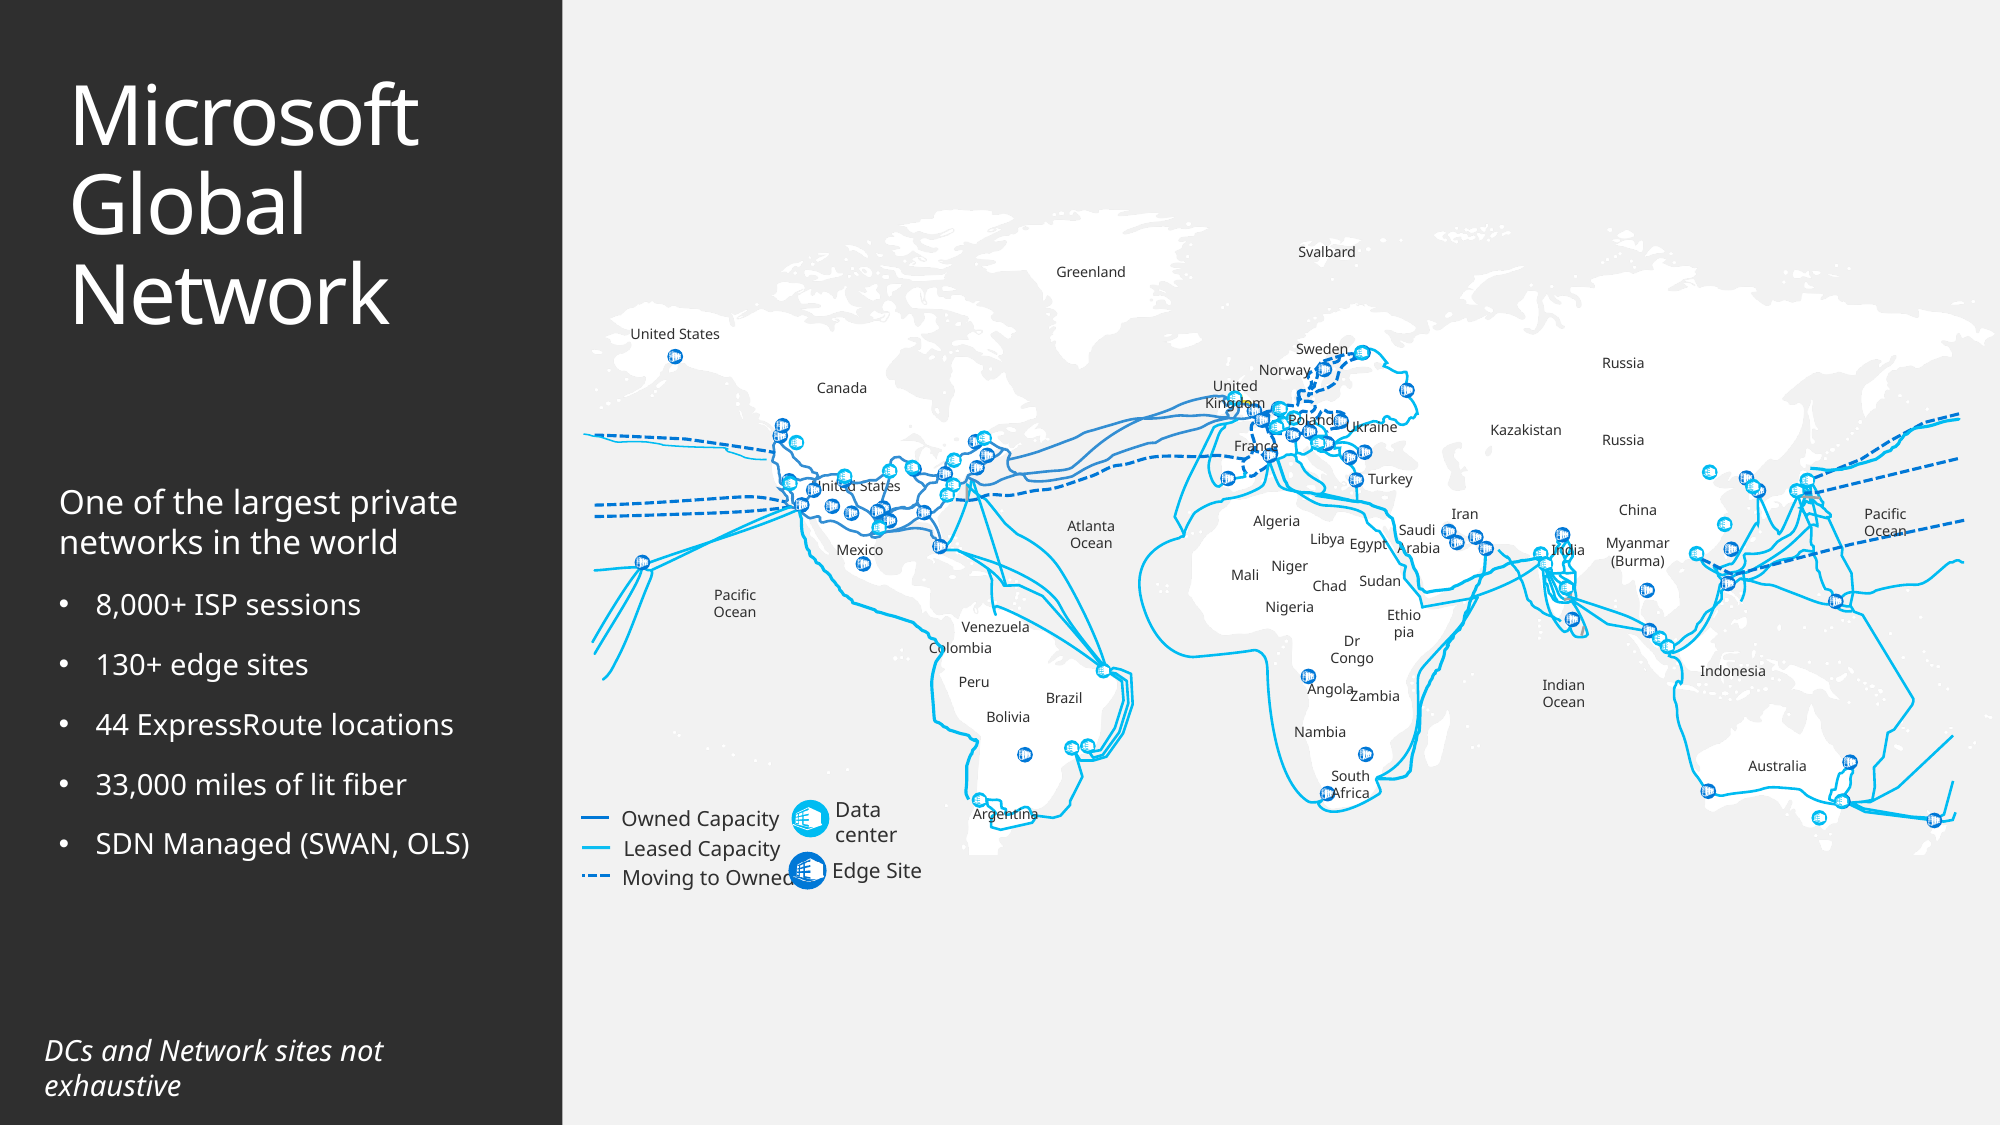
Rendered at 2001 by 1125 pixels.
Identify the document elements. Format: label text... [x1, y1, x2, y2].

text_box [0, 0, 563, 1125]
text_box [570, 192, 2000, 890]
text_box One of the largest private networks in the world 8,000+ ISP sessions 130+ edge sites 44 ExpressRoute locations 33,000 miles of lit fiber SDN Managed (SWAN, OLS) [44, 473, 570, 868]
text_box DCs and Network sites not exhaustive [44, 1040, 540, 1093]
title Microsoft Global Network [44, 58, 563, 206]
